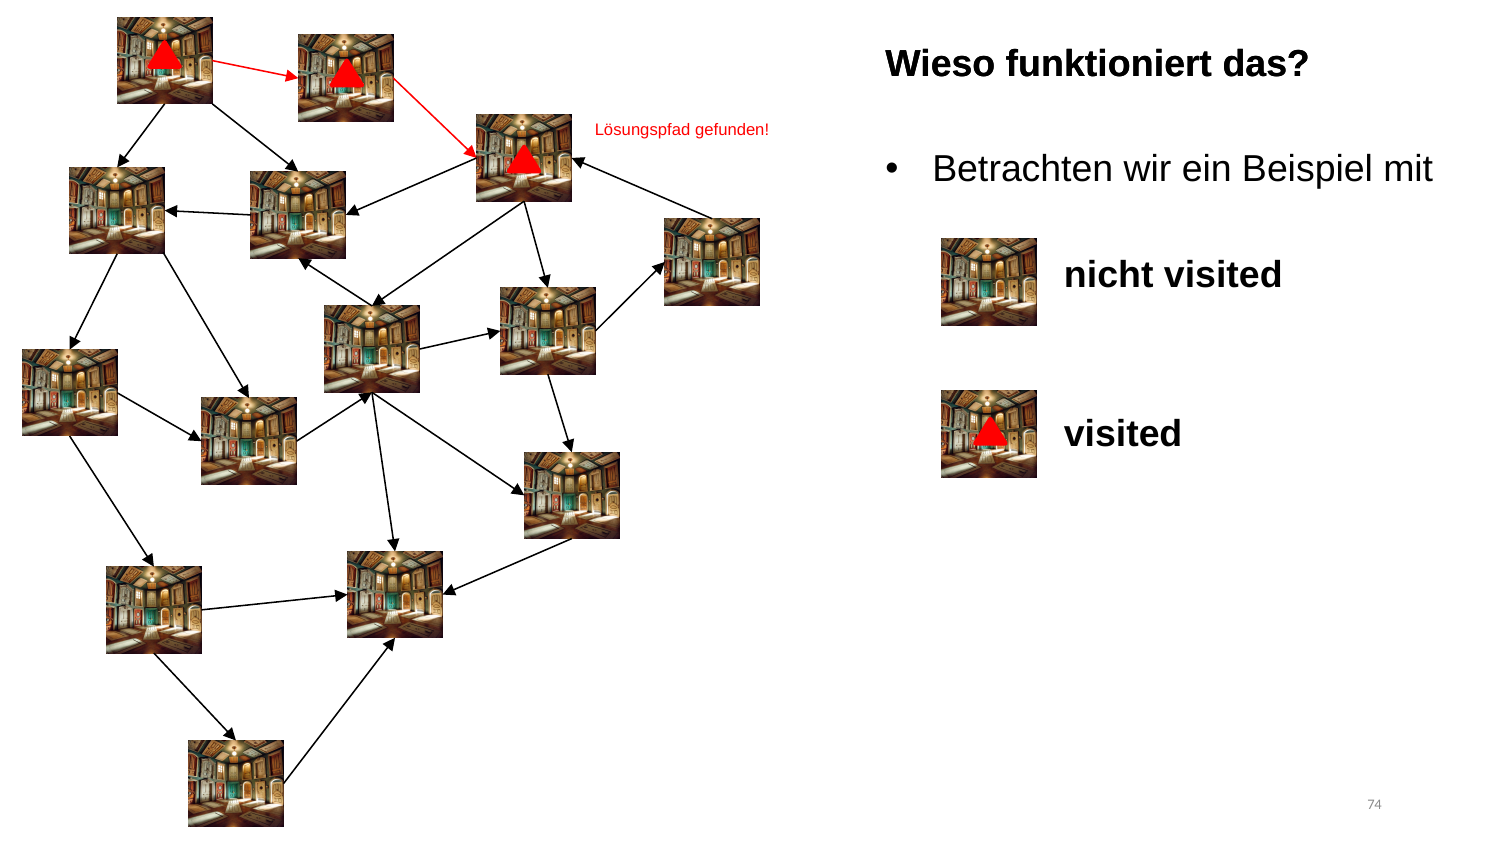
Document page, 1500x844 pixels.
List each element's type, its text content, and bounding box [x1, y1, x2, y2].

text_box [345, 157, 477, 216]
picture [347, 551, 443, 639]
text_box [547, 373, 573, 453]
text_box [298, 257, 366, 307]
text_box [523, 200, 549, 288]
picture [21, 349, 118, 437]
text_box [212, 103, 299, 172]
picture [69, 167, 165, 254]
picture [201, 397, 297, 485]
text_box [283, 637, 396, 784]
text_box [296, 392, 368, 442]
picture [188, 740, 284, 828]
text_box Lösungspfad gefunden! [580, 111, 785, 147]
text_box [397, 392, 525, 496]
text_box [162, 252, 250, 399]
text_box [371, 200, 522, 307]
picture [477, 114, 572, 202]
picture [106, 566, 202, 654]
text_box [69, 435, 155, 567]
slide_number 74 [1059, 789, 1397, 827]
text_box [595, 261, 665, 332]
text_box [571, 157, 713, 220]
picture [523, 451, 620, 539]
picture [324, 307, 420, 392]
picture [116, 17, 213, 105]
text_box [153, 652, 237, 741]
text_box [164, 210, 252, 216]
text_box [419, 330, 501, 350]
picture [941, 238, 1037, 326]
picture [298, 34, 394, 122]
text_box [116, 103, 165, 168]
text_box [201, 594, 348, 611]
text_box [212, 60, 299, 79]
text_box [393, 77, 477, 157]
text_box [69, 253, 118, 350]
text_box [116, 392, 202, 442]
picture [250, 171, 347, 259]
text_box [442, 538, 572, 595]
picture [664, 218, 761, 306]
picture [941, 390, 1037, 478]
text_box Wieso funktioniert das? Betrachten wir ein Beispiel mit nicht visited visited [870, 36, 1478, 789]
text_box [371, 392, 396, 552]
picture [500, 287, 596, 375]
